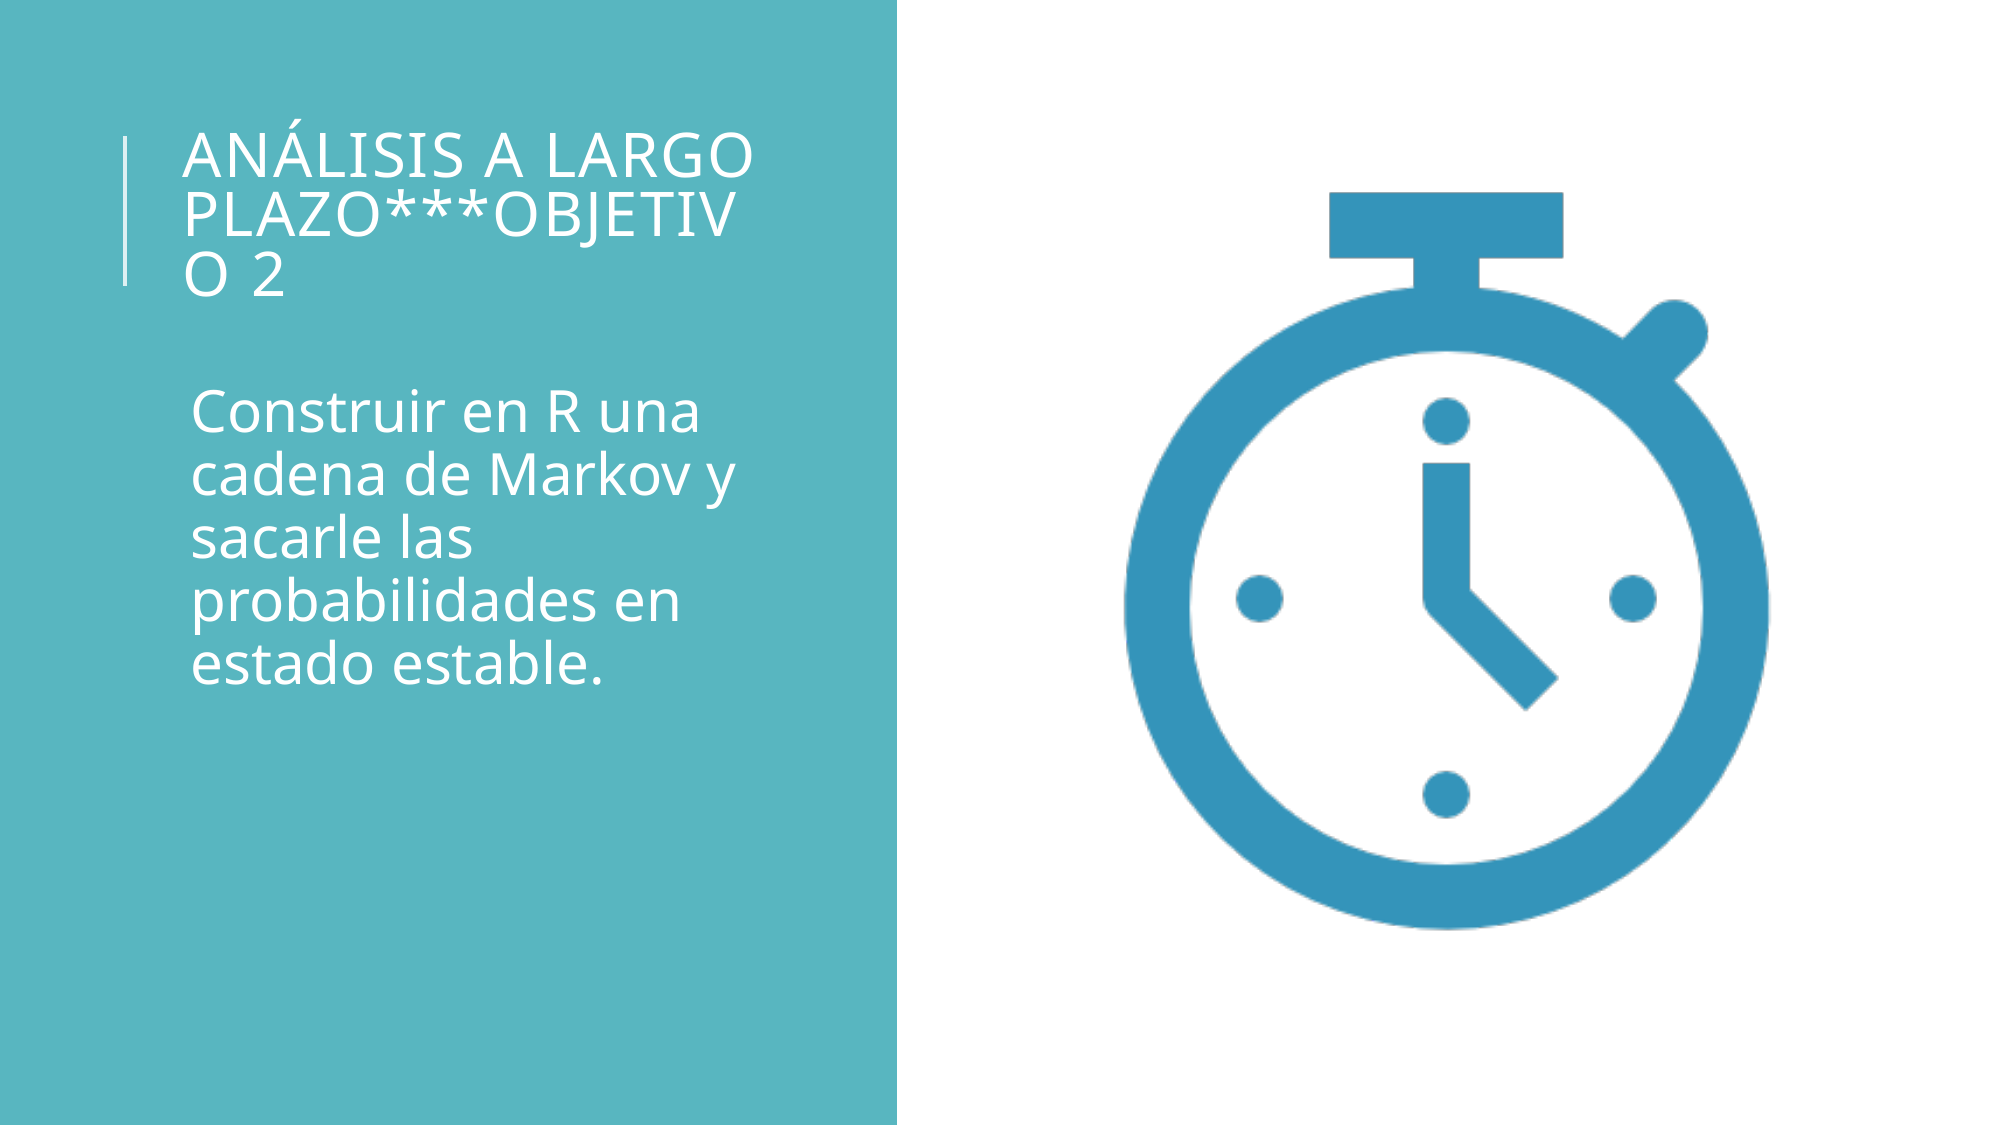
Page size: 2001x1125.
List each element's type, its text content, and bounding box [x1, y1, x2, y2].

picture [999, 114, 1896, 1011]
list Construir en R una cadena de Markov y sacarle las probabilidades en estado estable. [168, 375, 790, 946]
text_box [0, 0, 898, 1125]
title Análisis a largo plazo***Objetivo 2 [168, 96, 788, 342]
